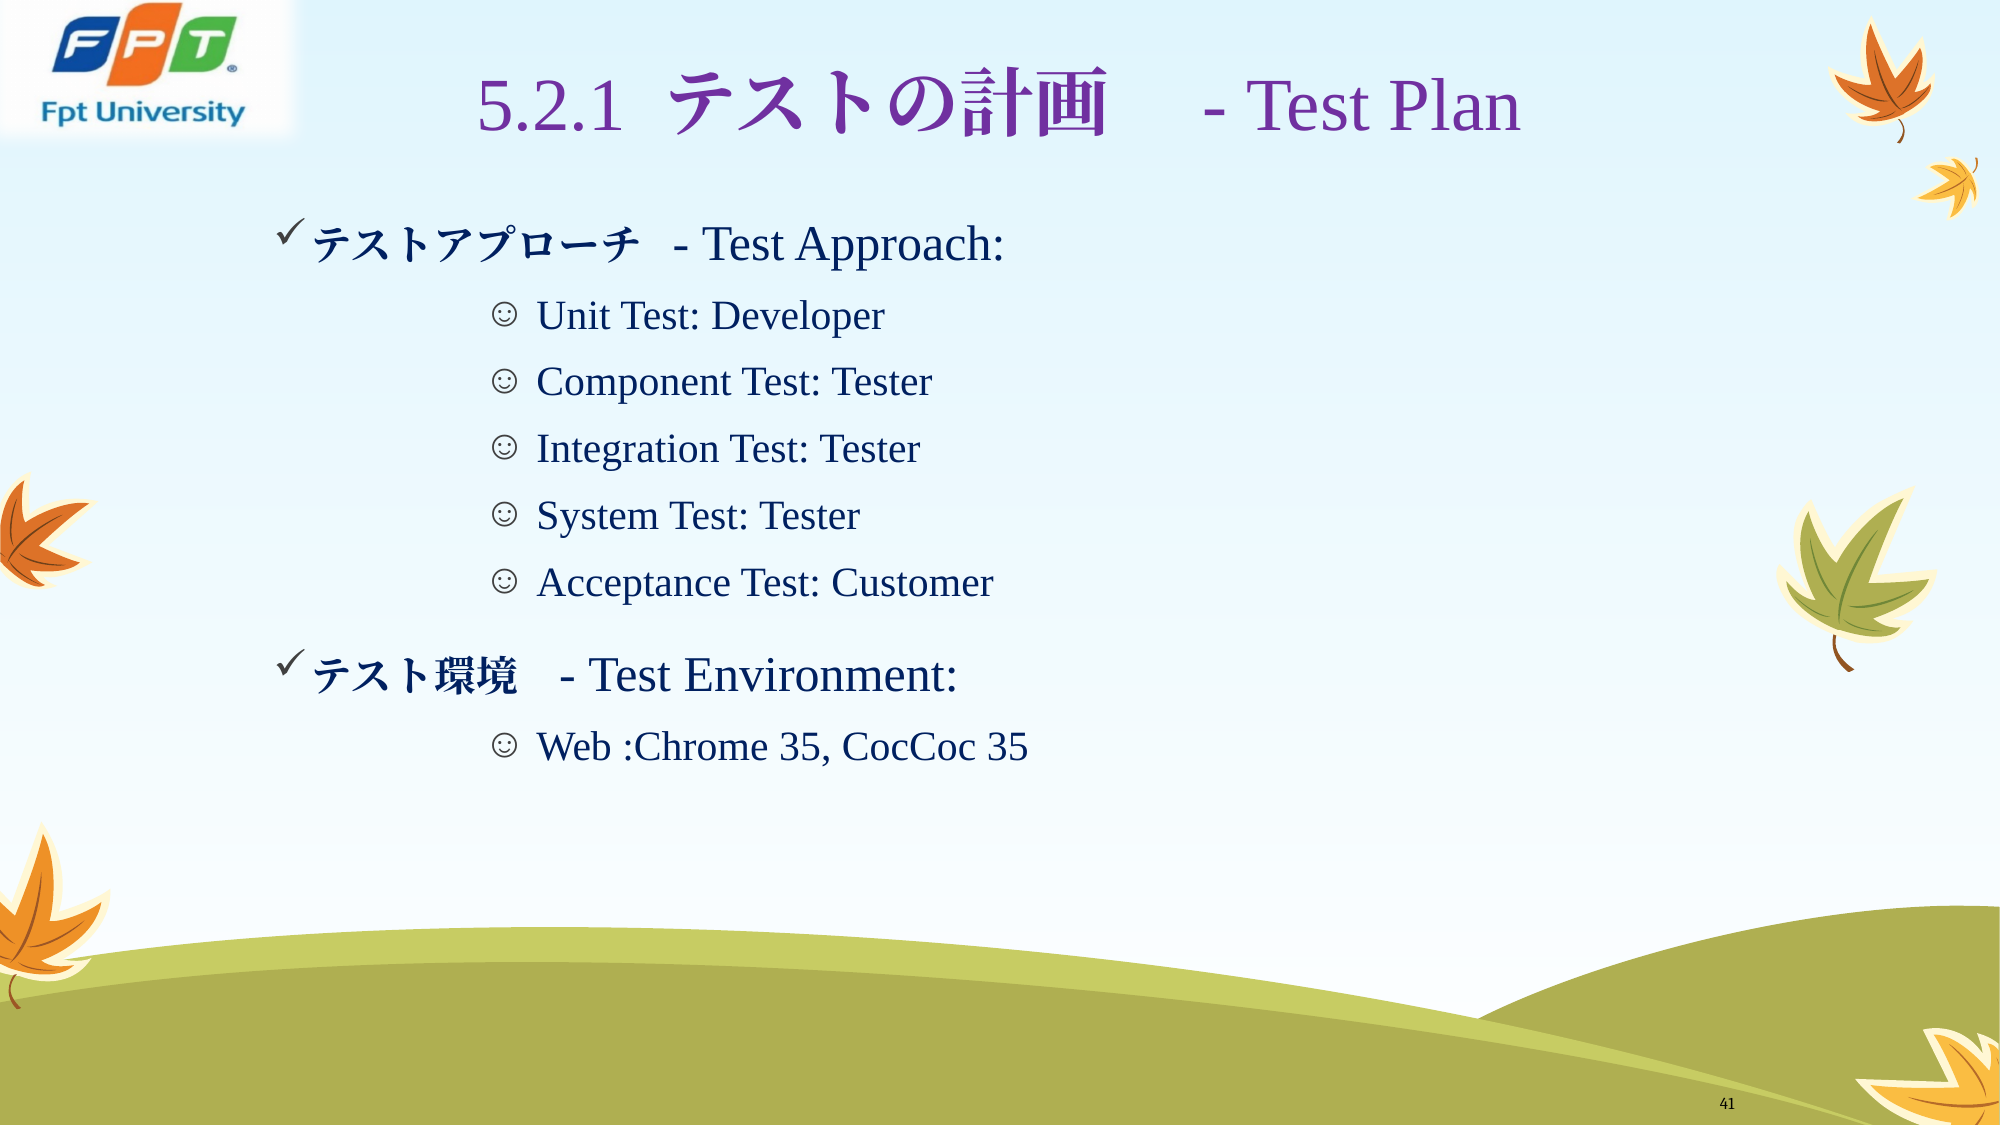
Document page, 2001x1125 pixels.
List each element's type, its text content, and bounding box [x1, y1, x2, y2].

slide_number 41 [1644, 1083, 1750, 1122]
list テストアプローチ - Test Approach: Unit Test: Developer Component Test: Tester Integration Test: Tester System Test: Tester Acceptance Test: Customer テスト環境 - Test Environment: Web :Chrome 35, CocCoc 35 [250, 203, 1750, 925]
title 5.2.1 テストの計画 - Test Plan [312, 12, 1749, 155]
picture [0, 0, 312, 155]
